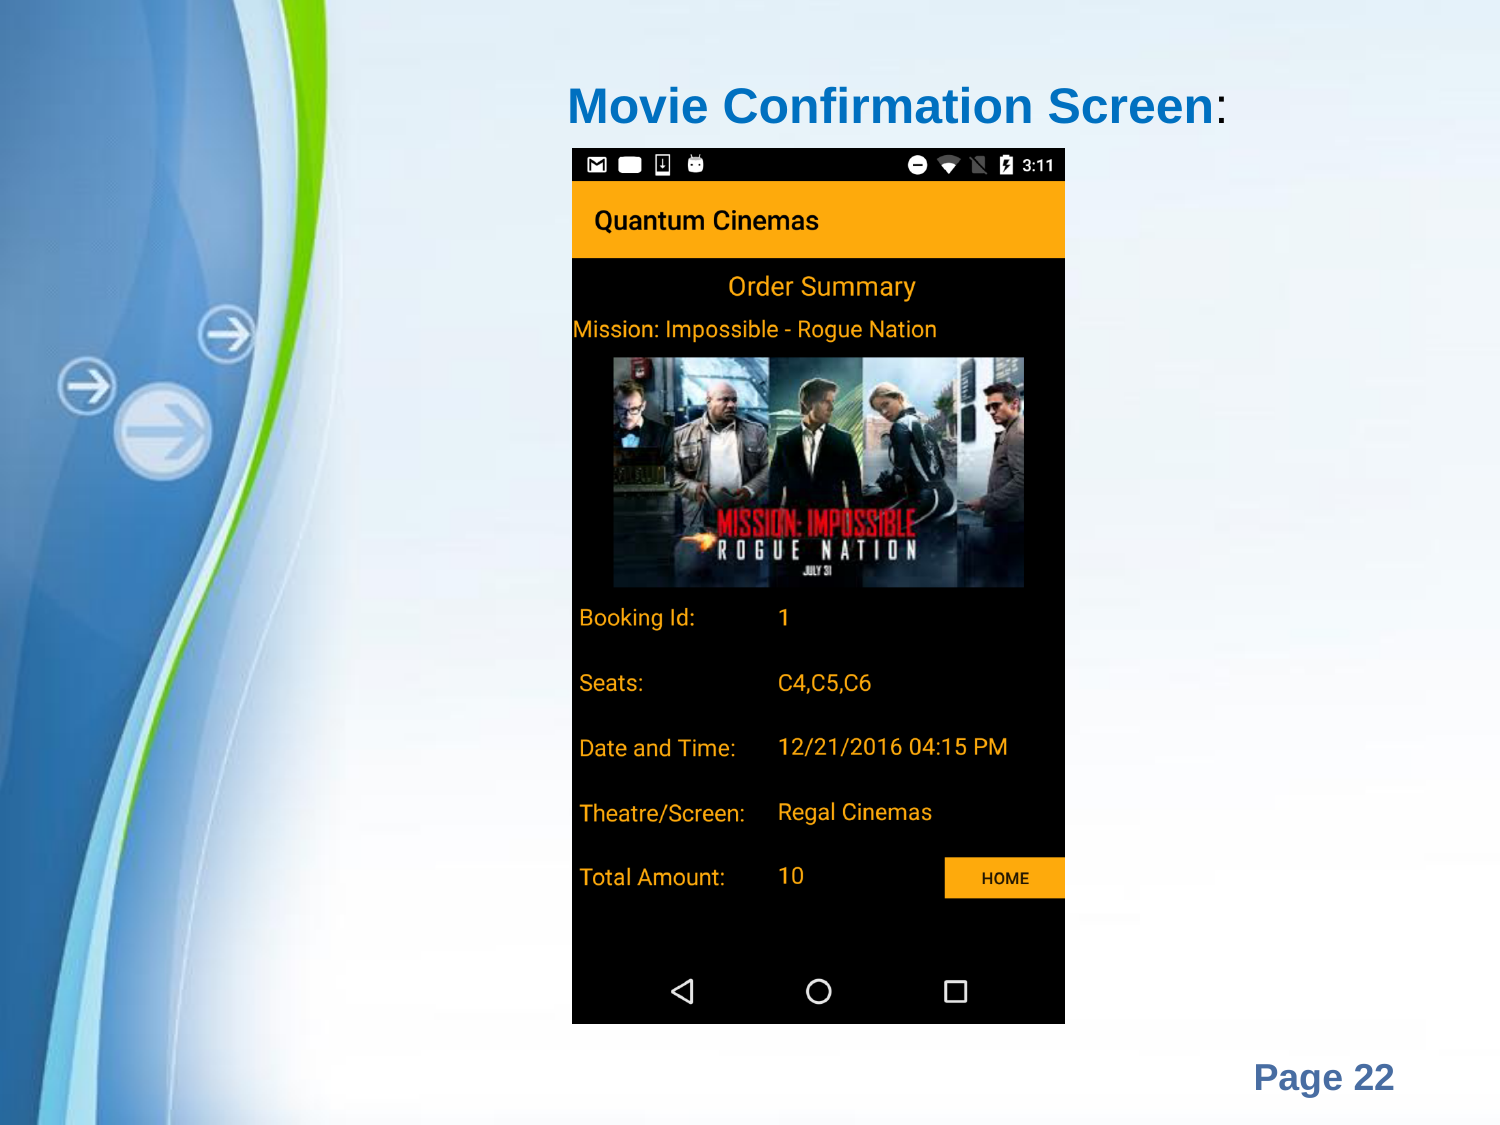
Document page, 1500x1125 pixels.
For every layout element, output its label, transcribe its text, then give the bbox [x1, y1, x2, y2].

text_box Movie Confirmation Screen: [552, 66, 1244, 142]
picture [0, 0, 1500, 1125]
